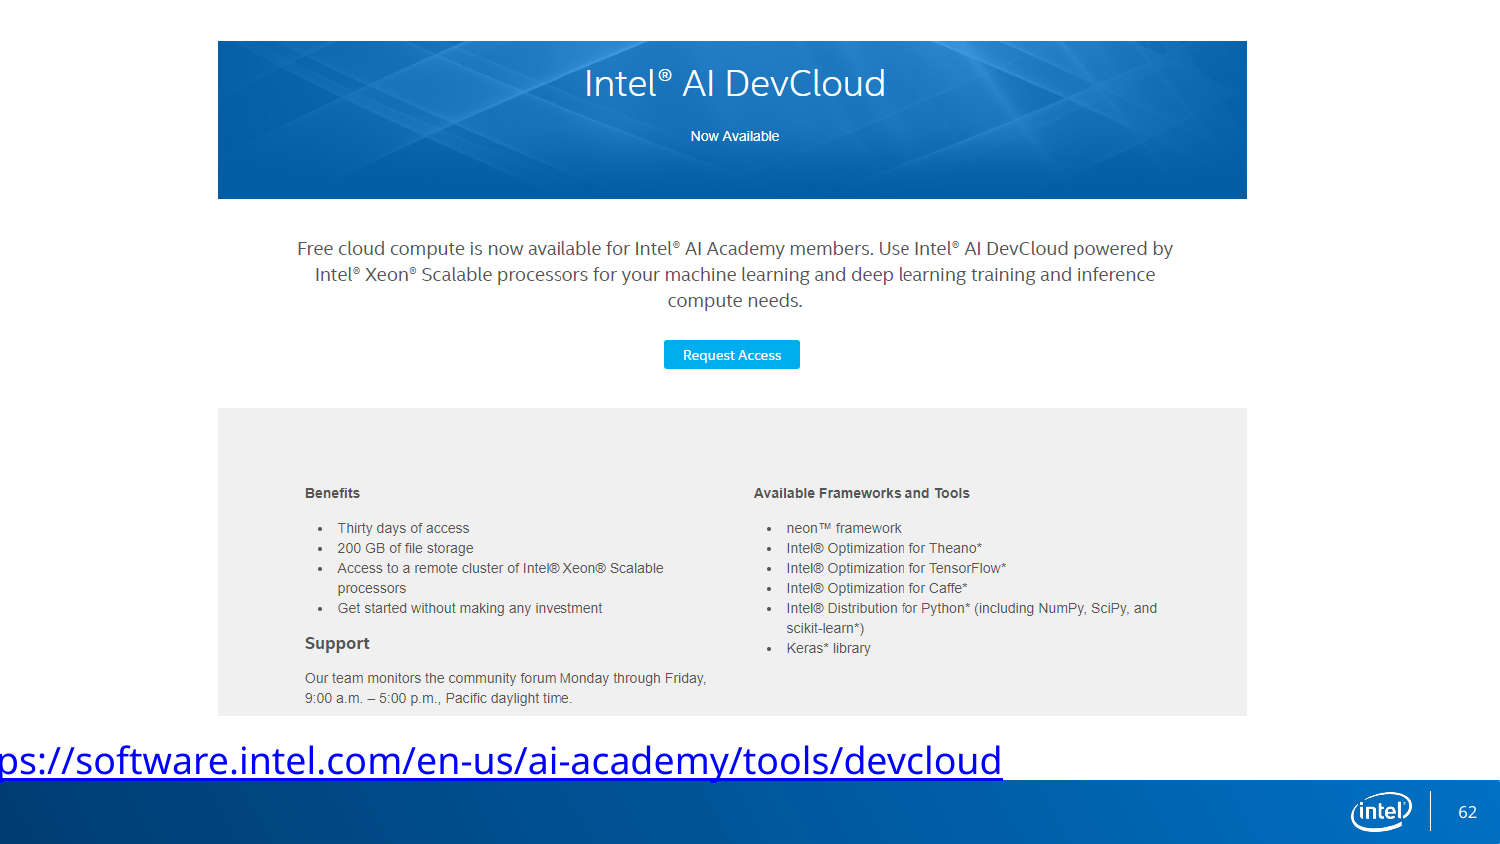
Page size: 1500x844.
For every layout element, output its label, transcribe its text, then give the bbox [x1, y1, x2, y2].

slide_number 62 [1454, 802, 1478, 825]
text_box https://software.intel.com/en-us/ai-academy/tools/devcloud [0, 730, 1019, 841]
picture [218, 40, 1247, 716]
picture [1351, 792, 1412, 832]
